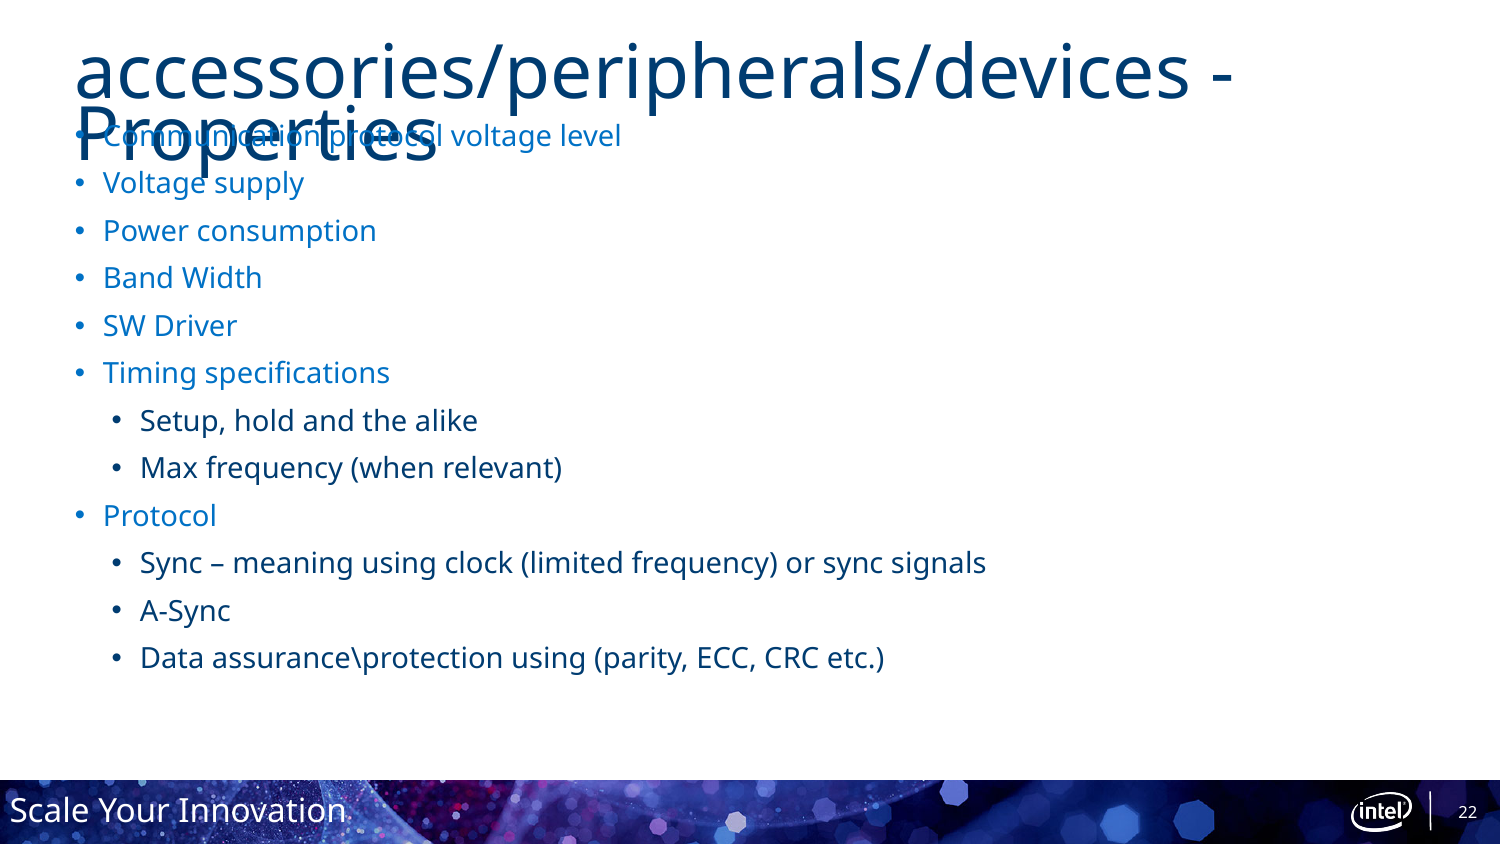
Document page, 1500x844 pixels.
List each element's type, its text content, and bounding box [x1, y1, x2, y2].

list Communication protocol voltage level Voltage supply Power consumption Band Width SW Driver Timing specifications Setup, hold and the alike Max frequency (when relevant) Protocol Sync – meaning using clock (limited frequency) or sync signals A-Sync Data assurance\protection using (parity, ECC, CRC etc.) [74, 117, 1425, 760]
slide_number 22 [1127, 791, 1478, 837]
picture [0, 780, 1500, 844]
title accessories/peripherals/devices - Properties [74, 50, 1425, 106]
